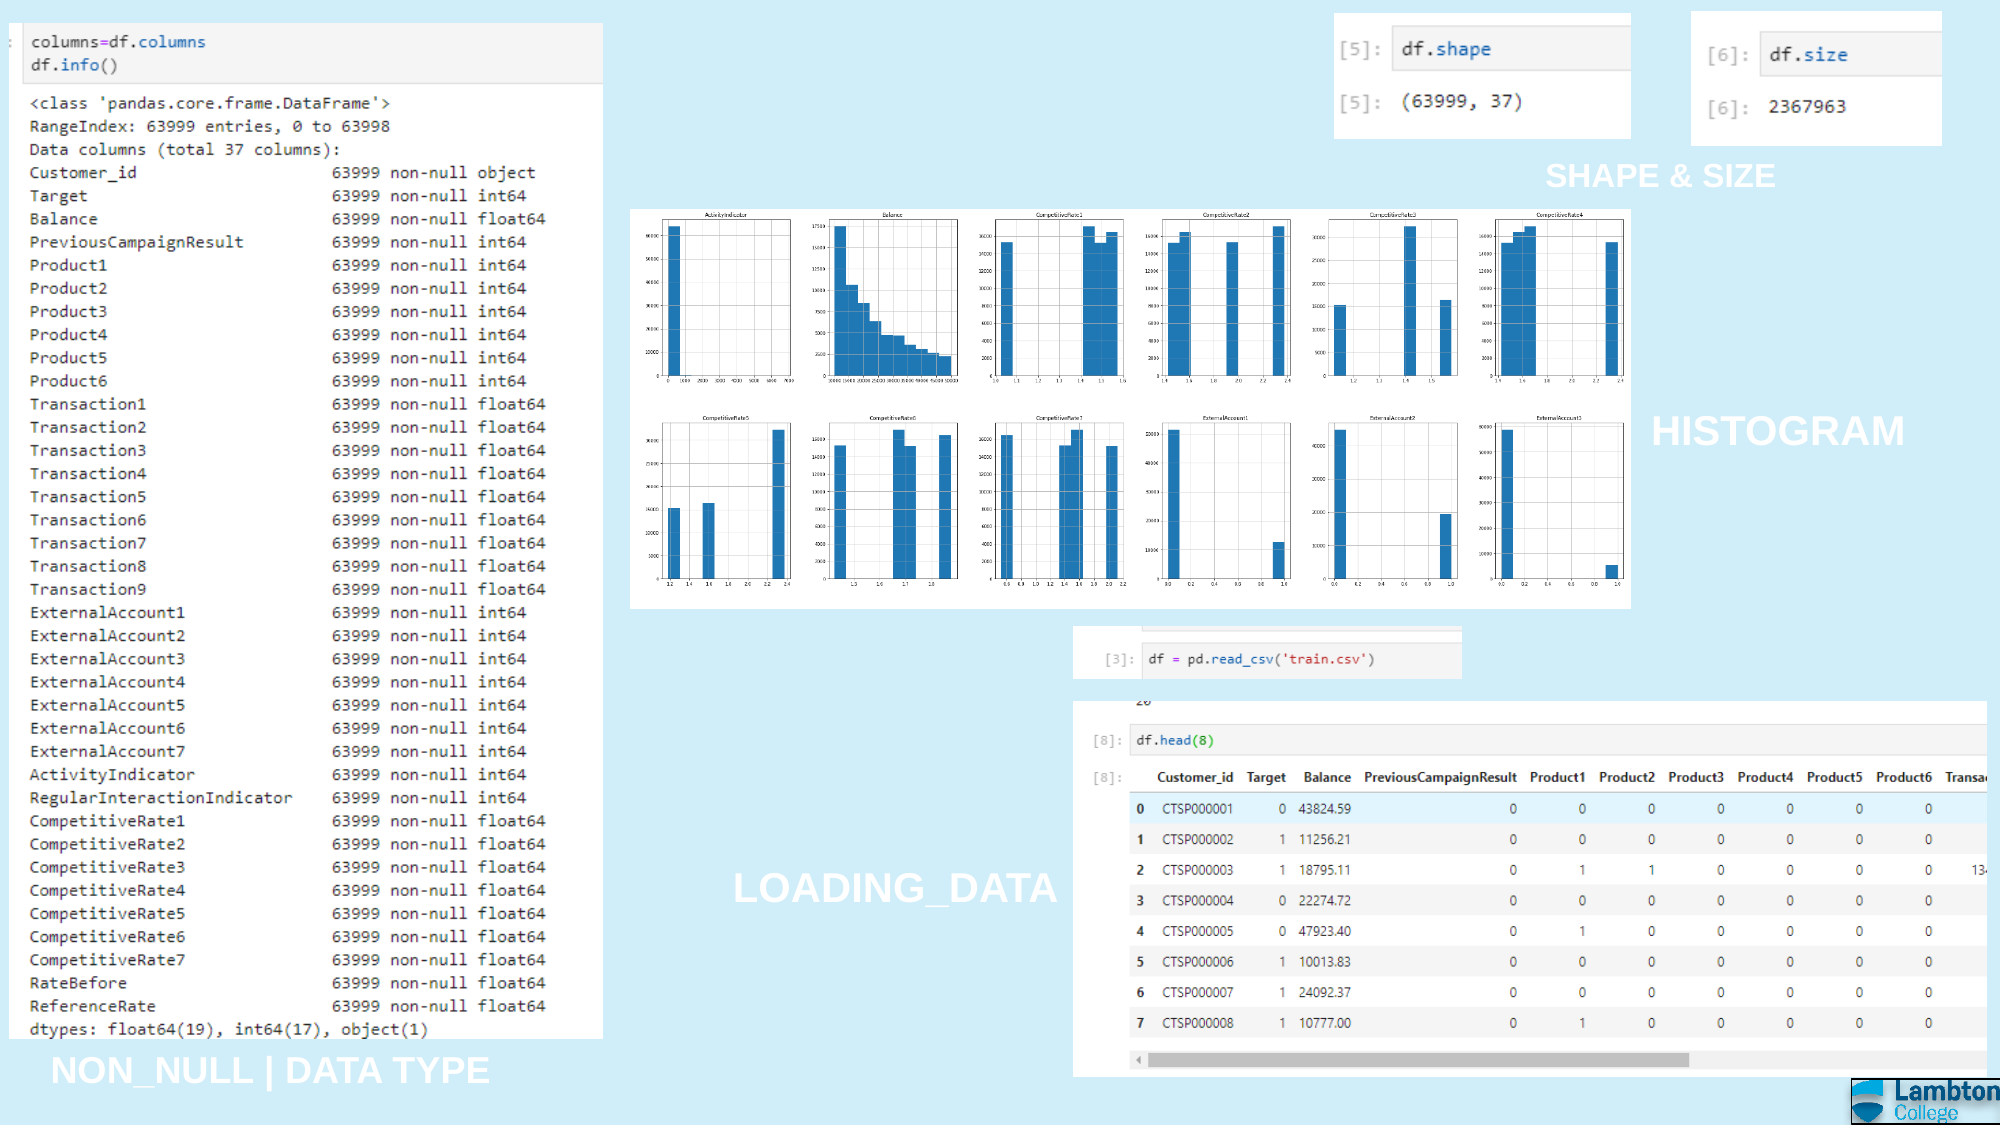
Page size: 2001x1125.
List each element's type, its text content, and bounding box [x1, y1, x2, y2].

picture [1851, 1079, 2000, 1124]
picture [1691, 11, 1943, 147]
picture [1334, 13, 1631, 139]
picture [629, 209, 1631, 609]
text_box NON_NULL | DATA TYPE [17, 1047, 524, 1099]
picture [1851, 1079, 1868, 1086]
text_box LOADING_DATA [683, 852, 1068, 918]
picture [9, 23, 604, 1039]
text_box SHAPE & SIZE [1449, 146, 1874, 202]
text_box HISTOGRAM [1636, 396, 1991, 461]
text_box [1073, 626, 1988, 1077]
